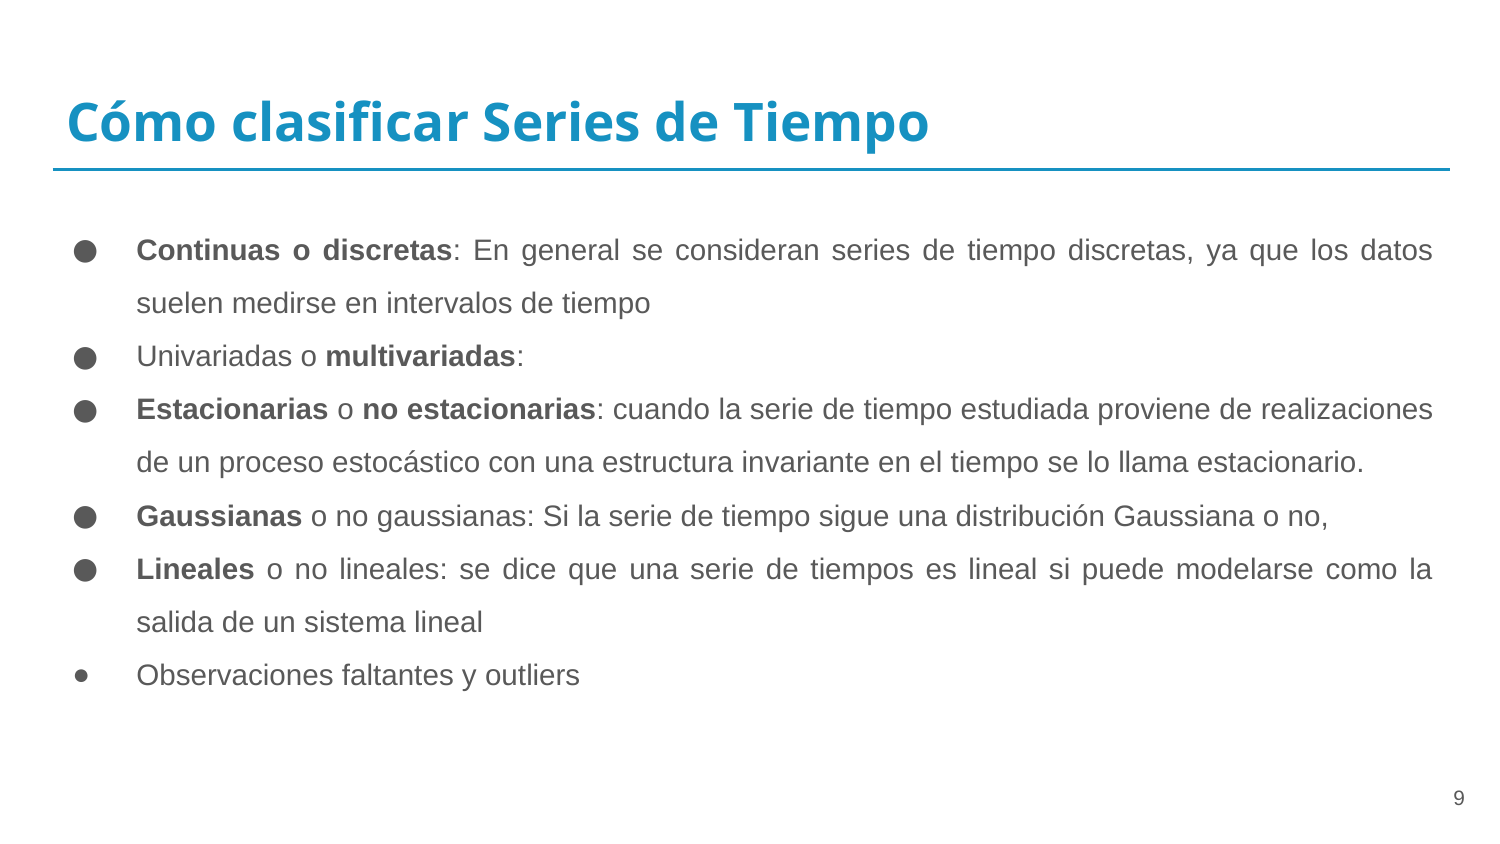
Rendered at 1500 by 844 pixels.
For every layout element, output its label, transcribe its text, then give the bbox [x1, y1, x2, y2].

title Cómo clasificar Series de Tiempo [51, 72, 1449, 167]
slide_number ‹#› [1389, 764, 1480, 830]
list Continuas o discretas: En general se consideran series de tiempo discretas, ya que los datos suelen medirse en intervalos de tiempo Univariadas o multivariadas: Estacionarias o no estacionarias: cuando la serie de tiempo estudiada proviene de realizaciones de un proceso estocástico con una estructura invariante en el tiempo se lo llama estacionario. Gaussianas o no gaussianas: Si la serie de tiempo sigue una distribución Gaussiana o no, Lineales o no lineales: se dice que una serie de tiempos es lineal si puede modelarse como la salida de un sistema lineal Observaciones faltantes y outliers [51, 197, 1449, 750]
